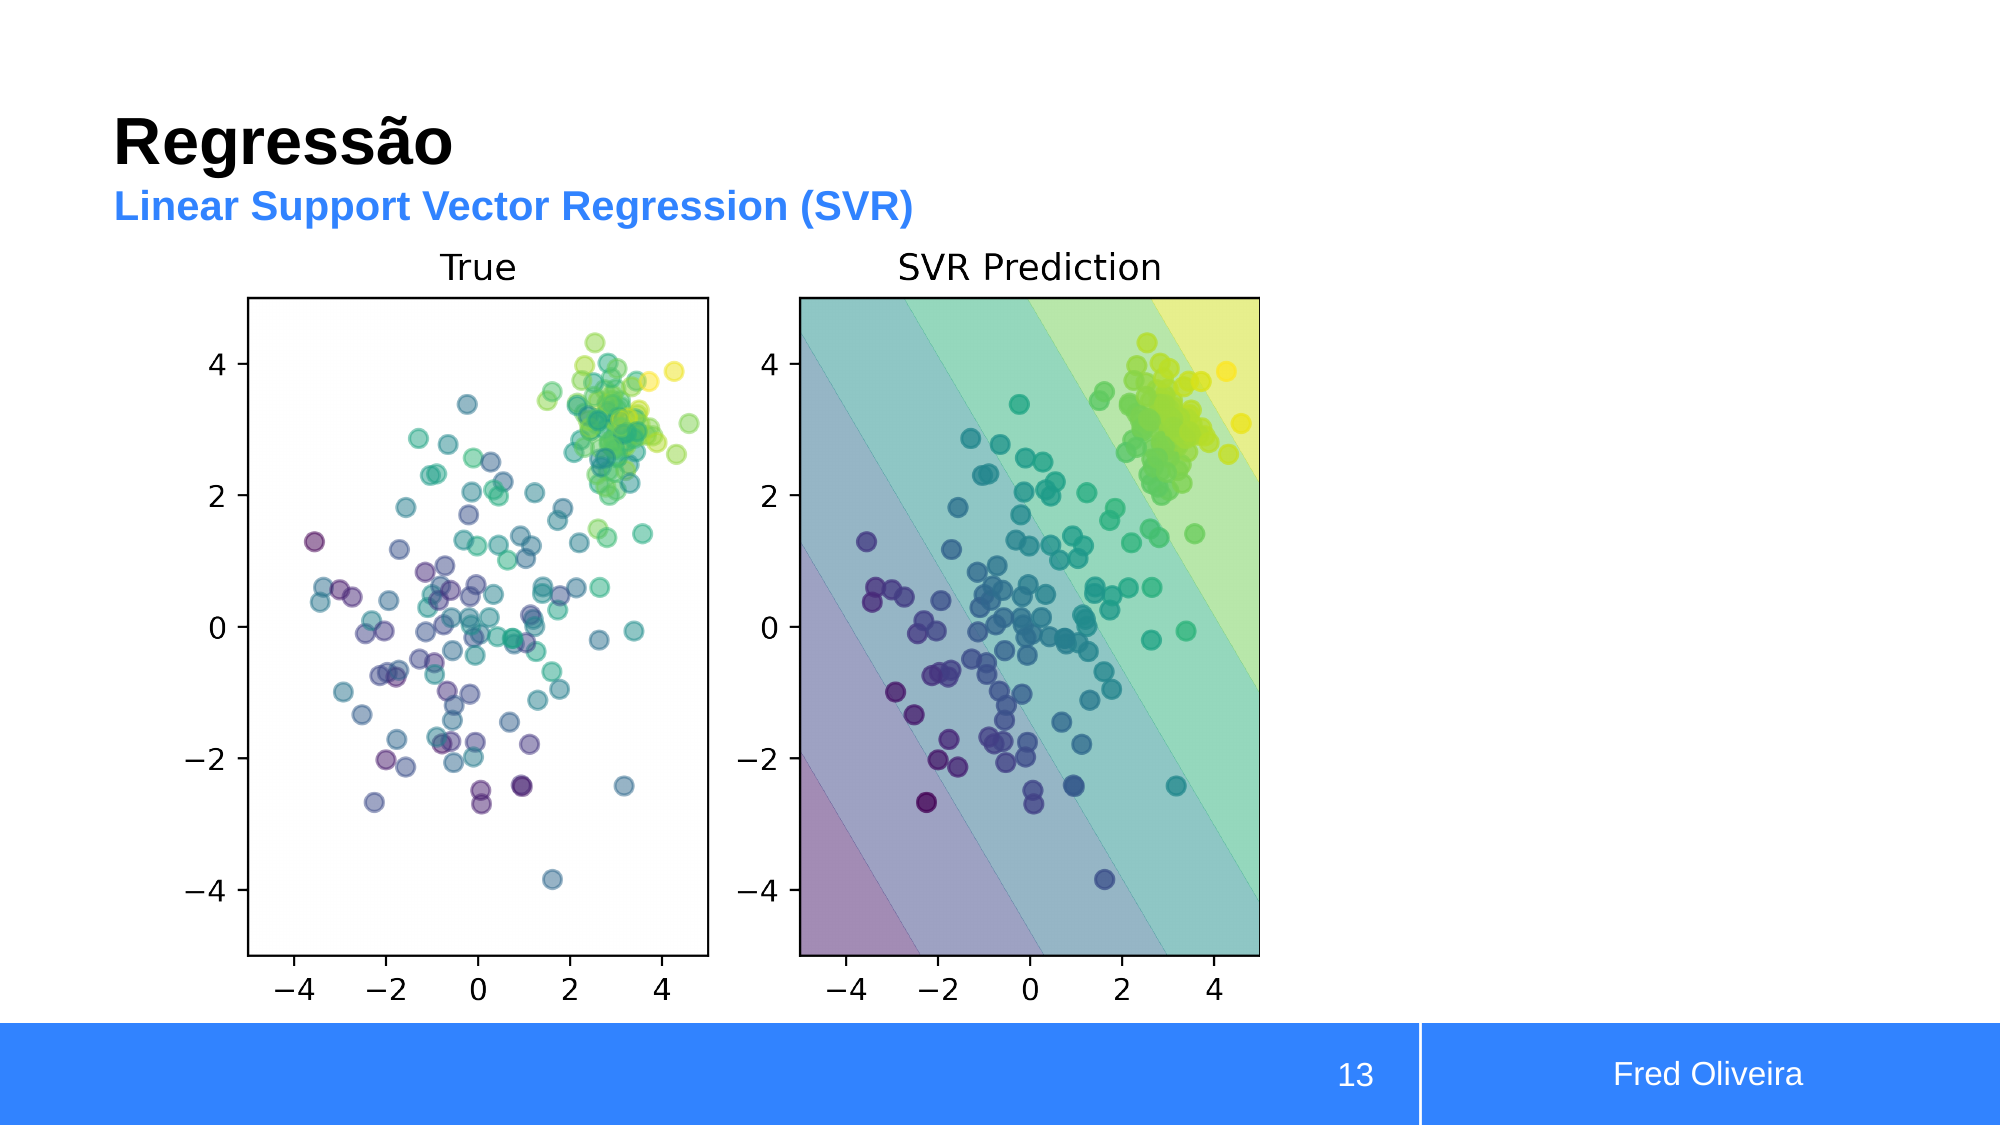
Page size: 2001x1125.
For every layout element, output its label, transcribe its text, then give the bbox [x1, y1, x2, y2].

title Regressão [114, 19, 1420, 178]
footer Fred Oliveira [1442, 1042, 1975, 1102]
list Linear Support Vector Regression (SVR) [114, 178, 1420, 262]
picture [182, 252, 1260, 1006]
slide_number ‹#› [1260, 1043, 1390, 1104]
